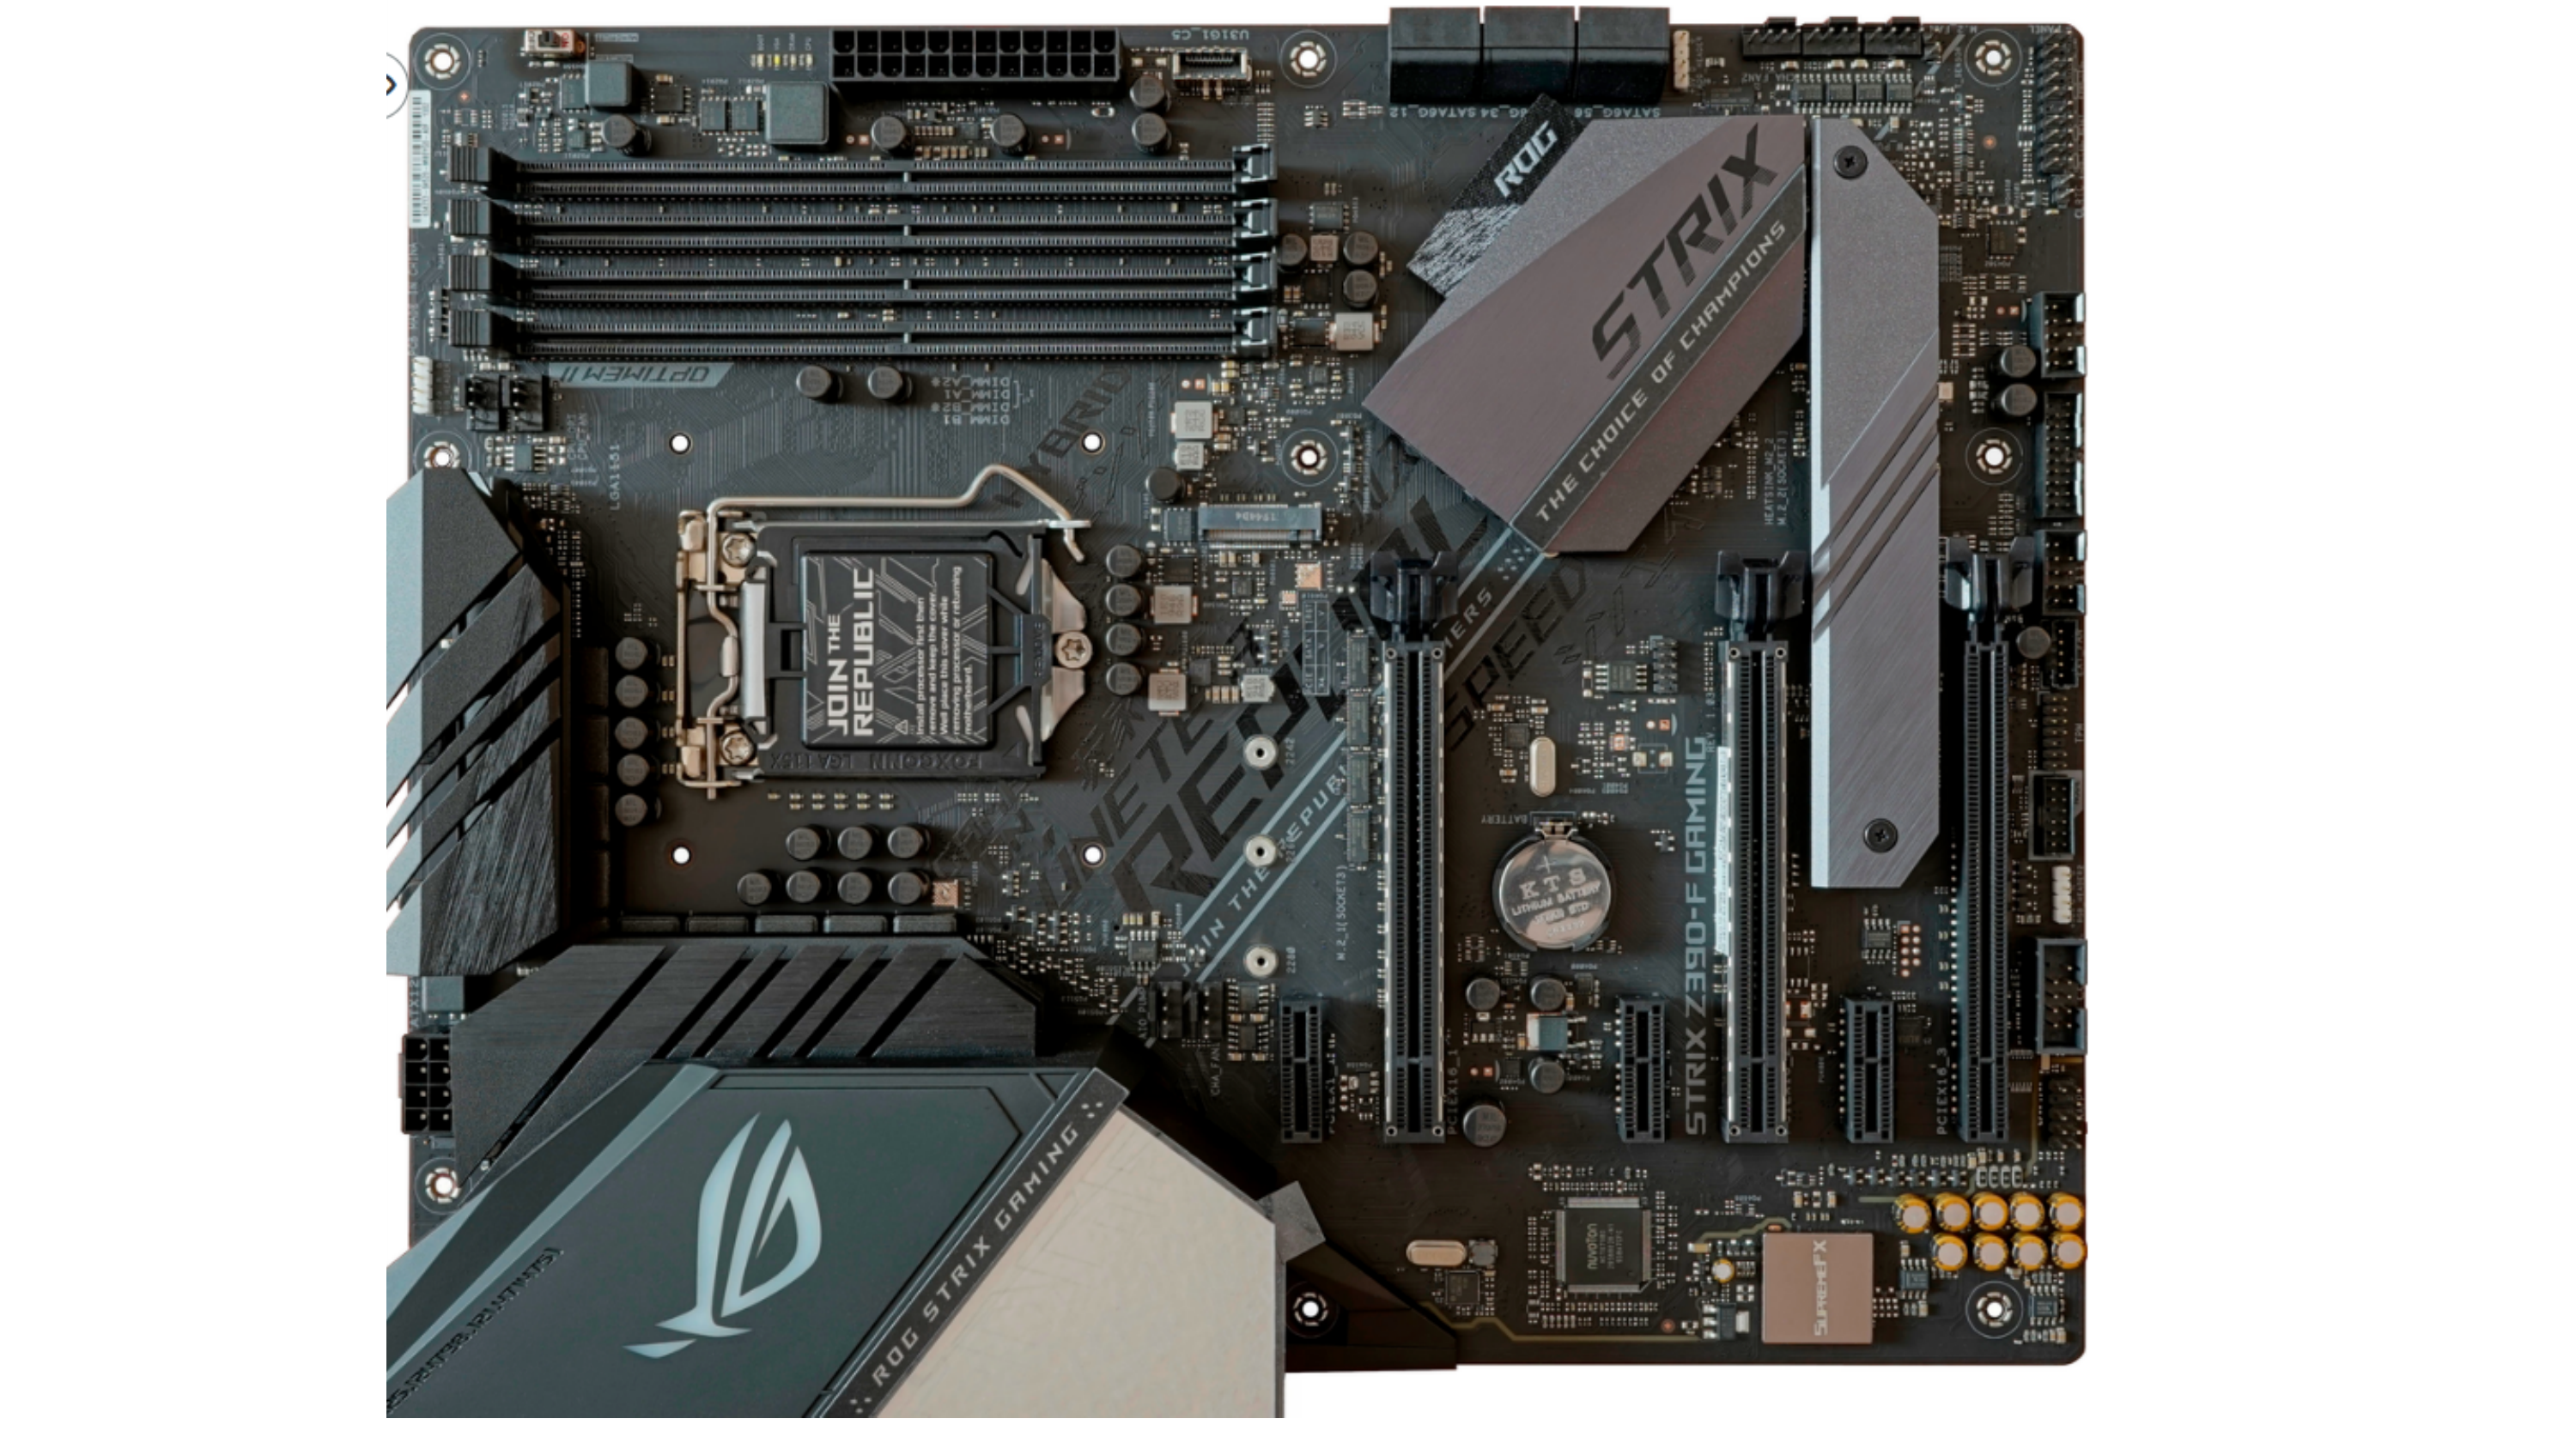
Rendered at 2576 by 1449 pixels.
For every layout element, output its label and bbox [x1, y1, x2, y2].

picture [386, 0, 2093, 1418]
